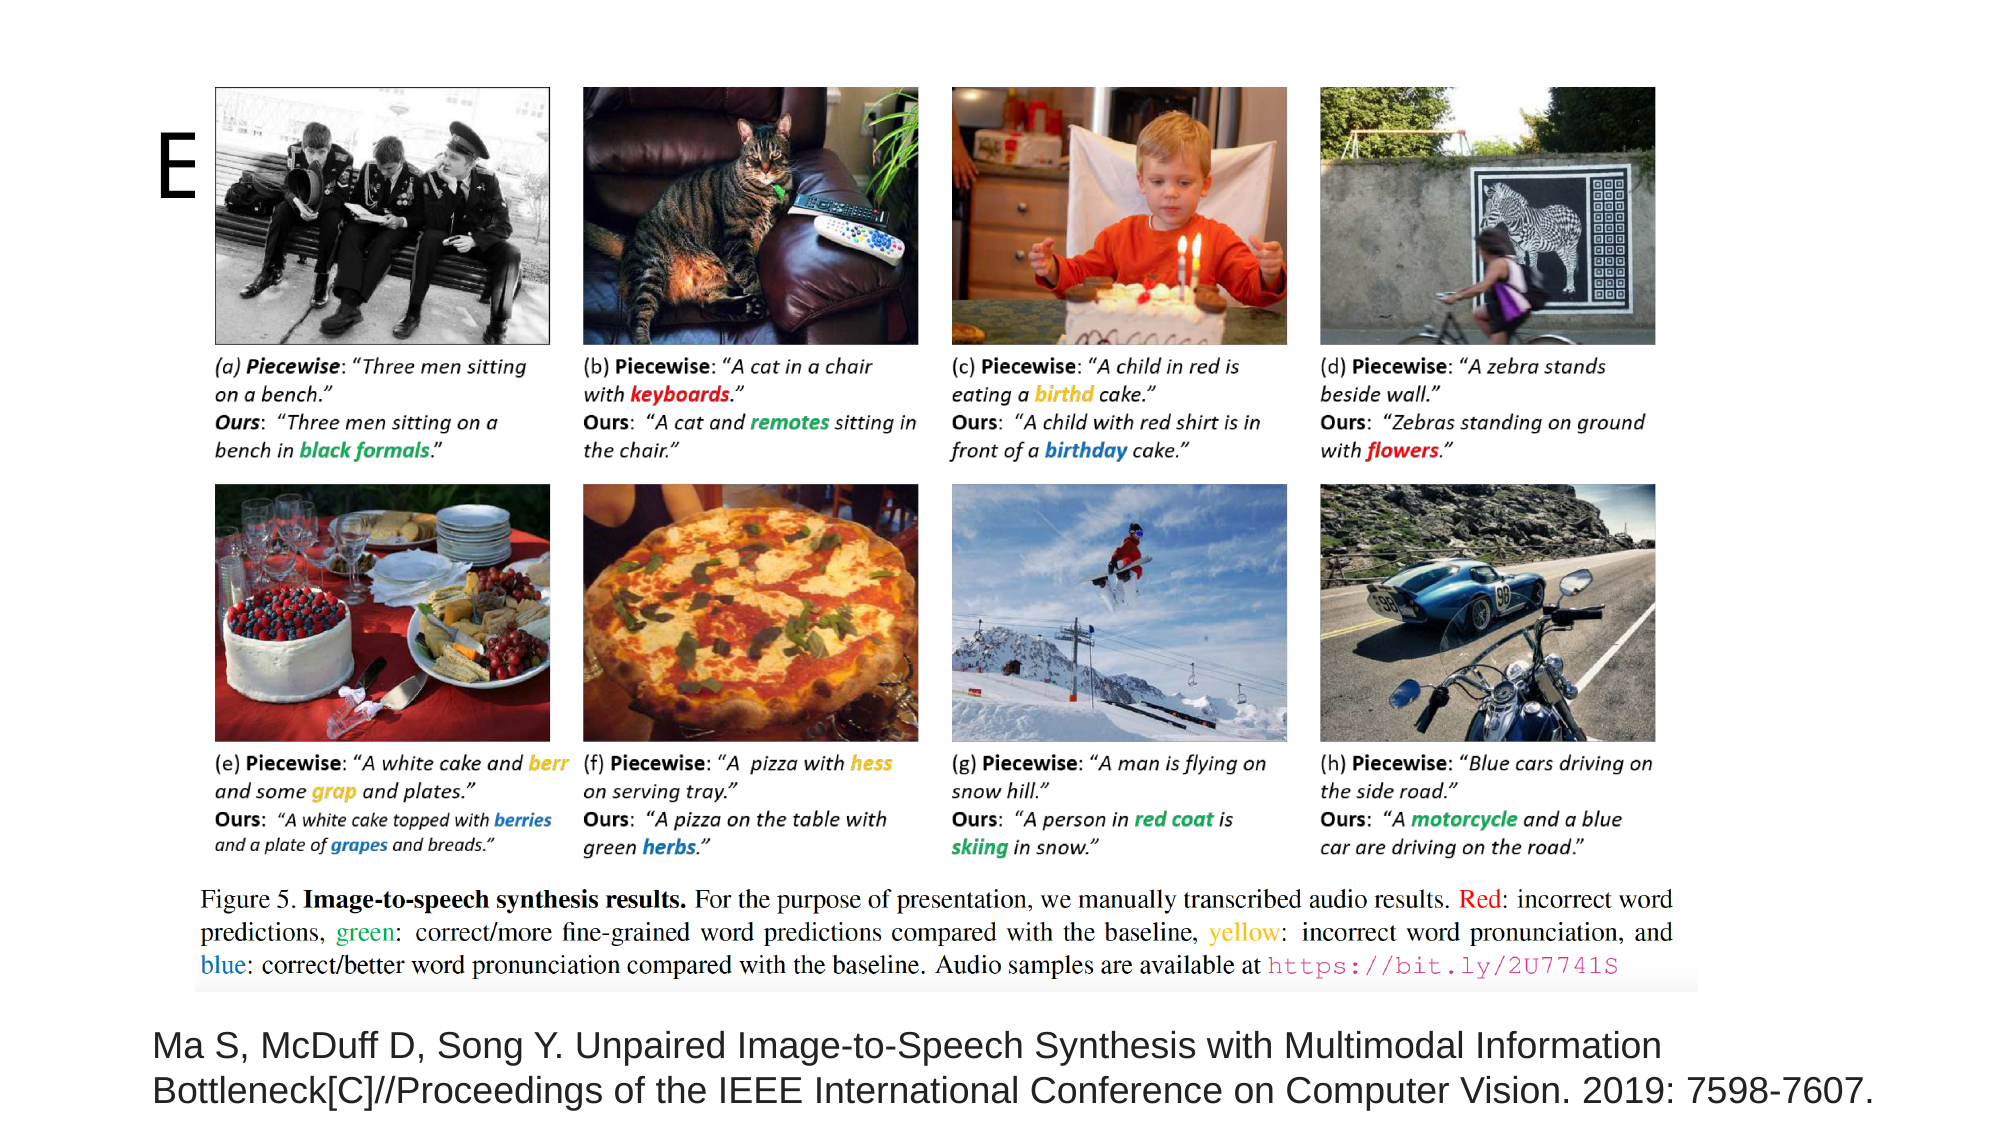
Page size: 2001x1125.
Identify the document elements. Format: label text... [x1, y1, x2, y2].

title Experiments [137, 59, 1863, 278]
picture [195, 74, 1698, 992]
text_box Ma S, McDuff D, Song Y. Unpaired Image-to-Speech Synthesis with Multimodal Information Bottleneck[C]//Proceedings of the IEEE International Conference on Computer Vision. 2019: 7598-7607. [137, 1013, 1983, 1118]
